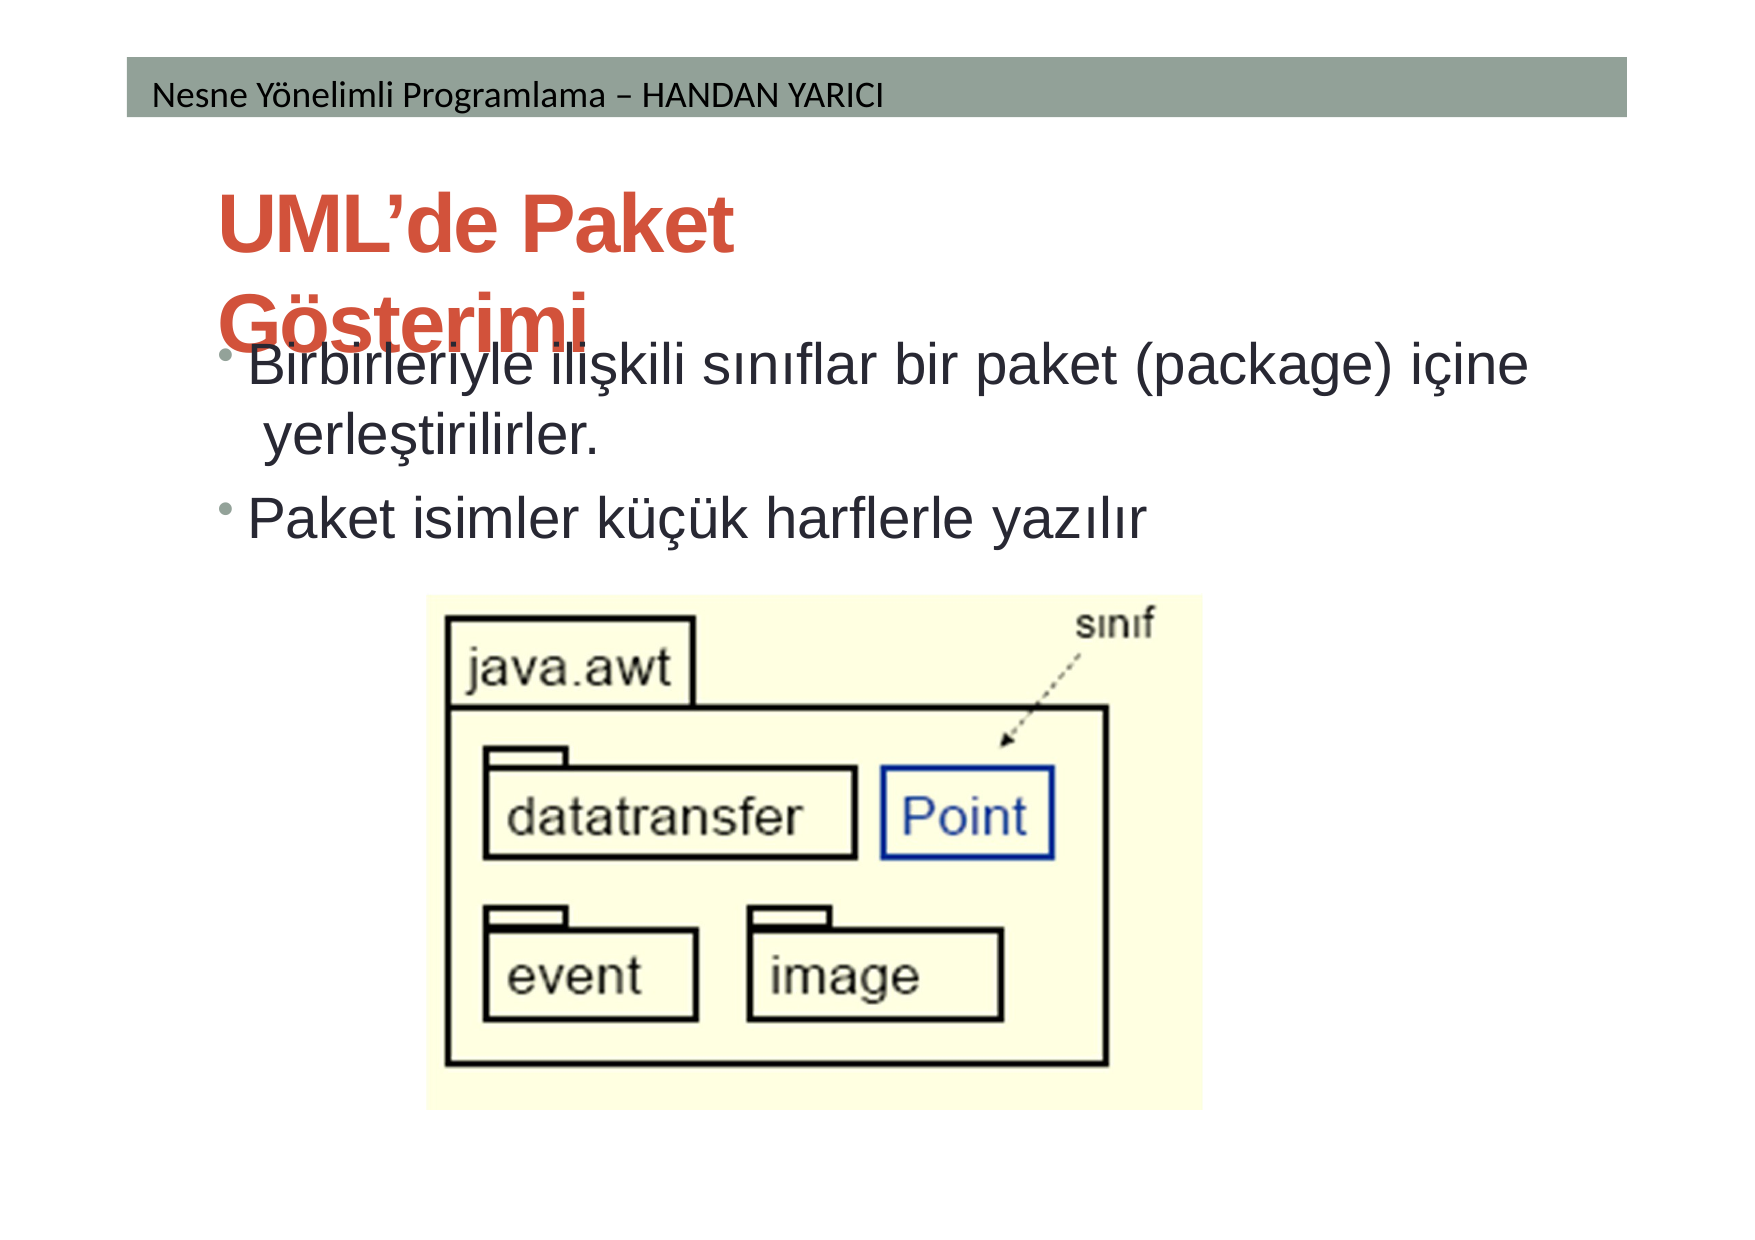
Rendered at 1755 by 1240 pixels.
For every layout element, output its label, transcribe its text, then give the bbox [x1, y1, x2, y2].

text_box Nesne Yönelimli Programlama – HANDAN YARICI [137, 62, 901, 123]
text_box [426, 593, 1203, 1110]
text_box Birbirleriyle ilişkili sınıflar bir paket (package) içine yerleştirilirler. Paket isimler küçük harflerle yazılır [215, 323, 1536, 550]
title UML’de Paket Gösterimi [215, 166, 1130, 323]
